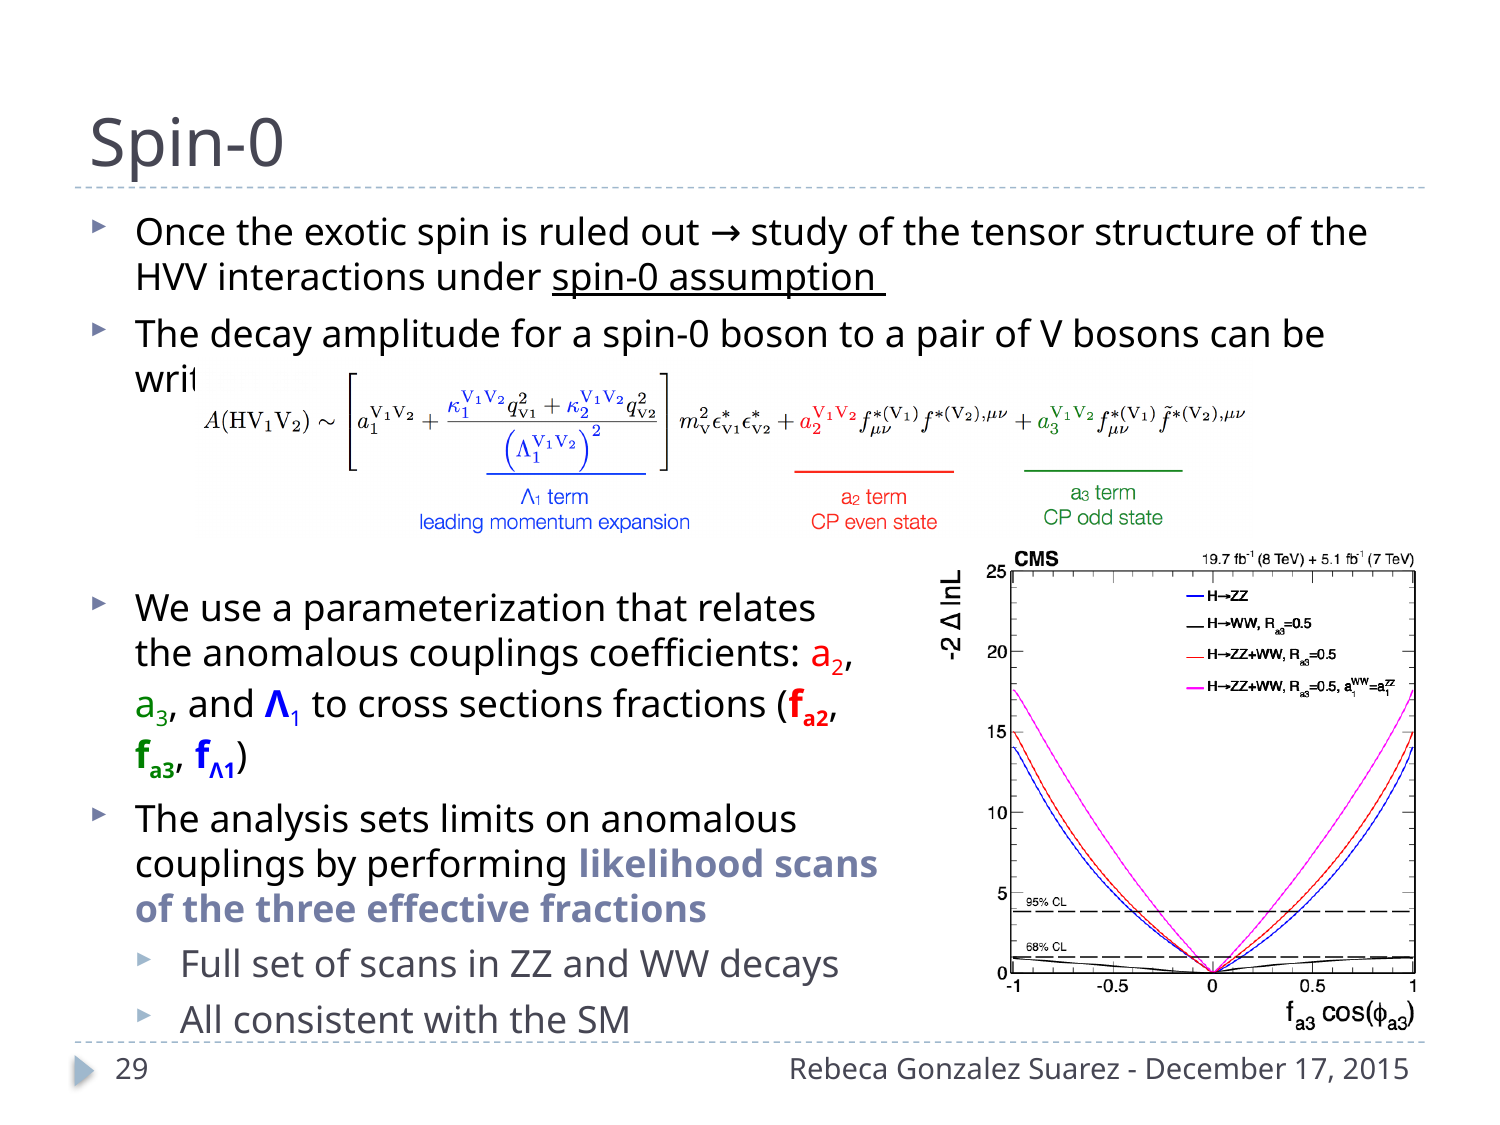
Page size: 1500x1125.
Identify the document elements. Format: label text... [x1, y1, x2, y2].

title Spin-0 [75, 24, 1425, 188]
text_box We use a parameterization that relates the anomalous couplings coefficients: a2, a3, and Λ1 to cross sections fractions (fa2, fa3, fΛ1) The analysis sets limits on anomalous couplings by performing likelihood scans of the three effective fractions Full set of scans in ZZ and WW decays All consistent with the SM [75, 576, 897, 1001]
footer Rebeca Gonzalez Suarez - December 17, 2015 [475, 1042, 1425, 1103]
picture [925, 540, 1426, 1039]
slide_number 29 [100, 1042, 426, 1103]
list Once the exotic spin is ruled out → study of the tensor structure of the HVV interactions under spin-0 assumption The decay amplitude for a spin-0 boson to a pair of V bosons can be written as: [75, 200, 1425, 638]
picture [195, 357, 1253, 538]
